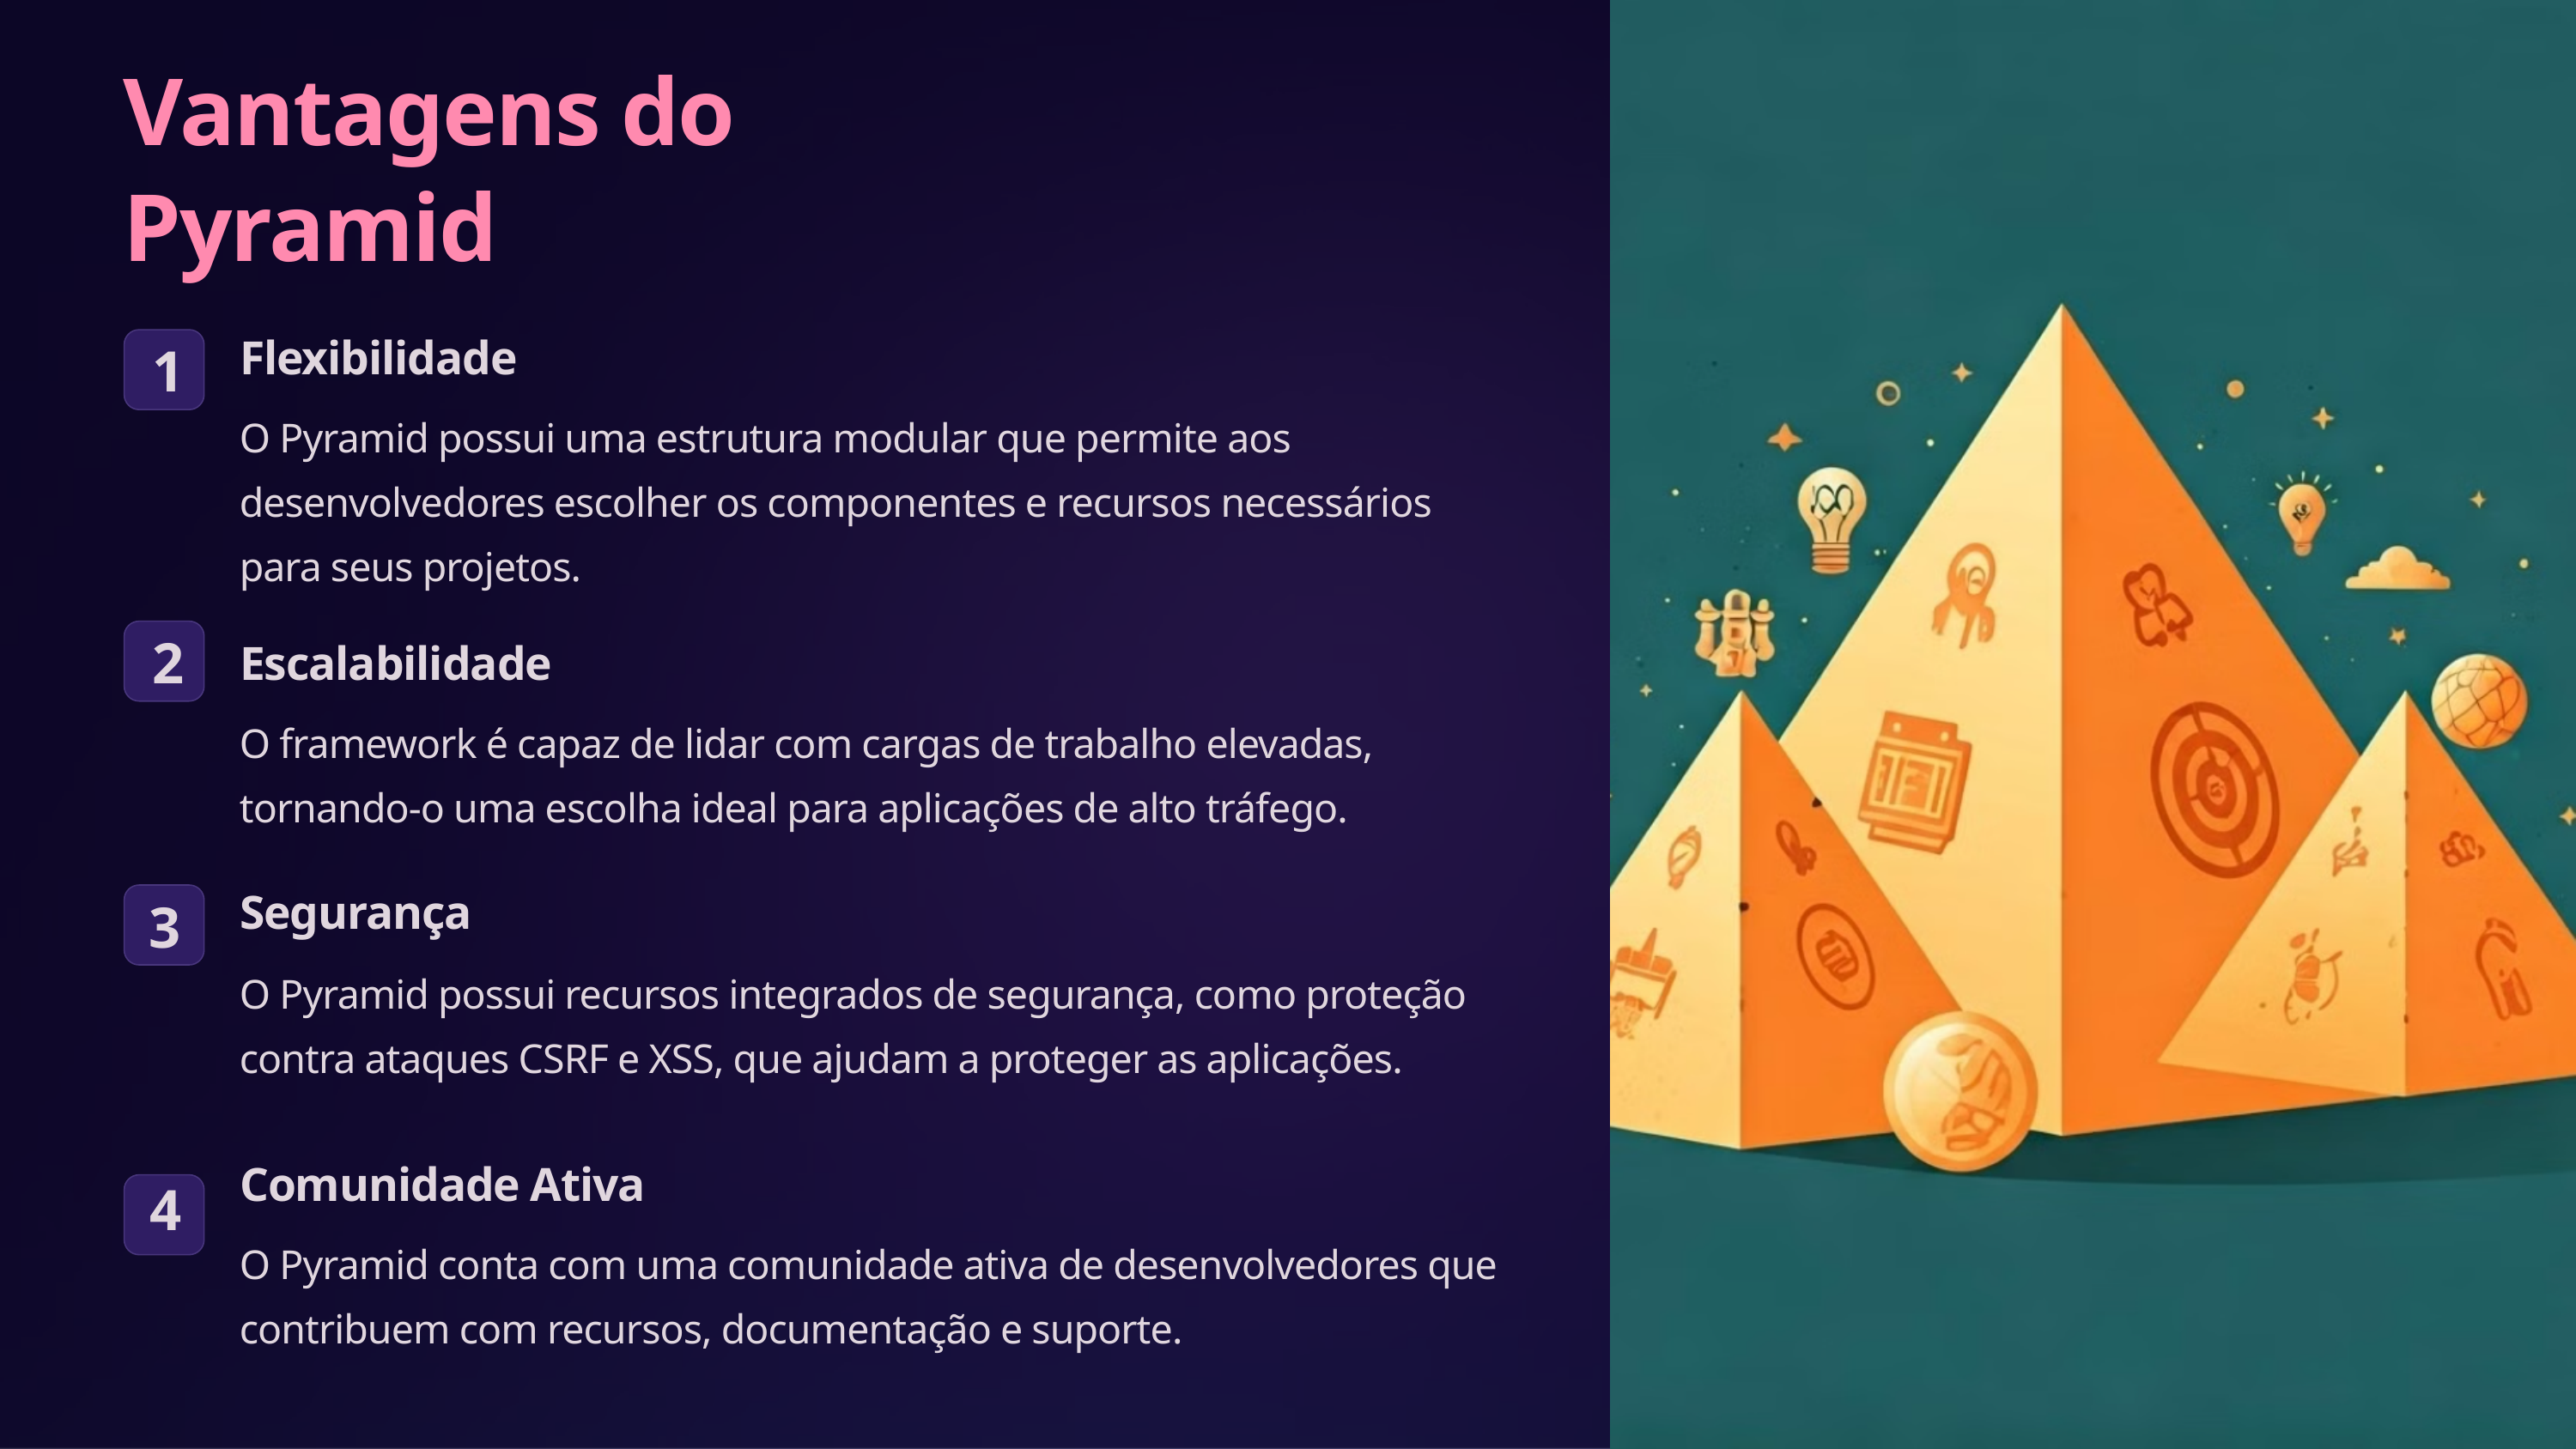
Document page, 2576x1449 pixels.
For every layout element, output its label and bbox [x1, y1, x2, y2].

text_box [123, 883, 205, 967]
text_box [123, 329, 205, 411]
text_box [123, 620, 205, 702]
text_box [0, 0, 2576, 1449]
text_box [123, 1173, 205, 1256]
